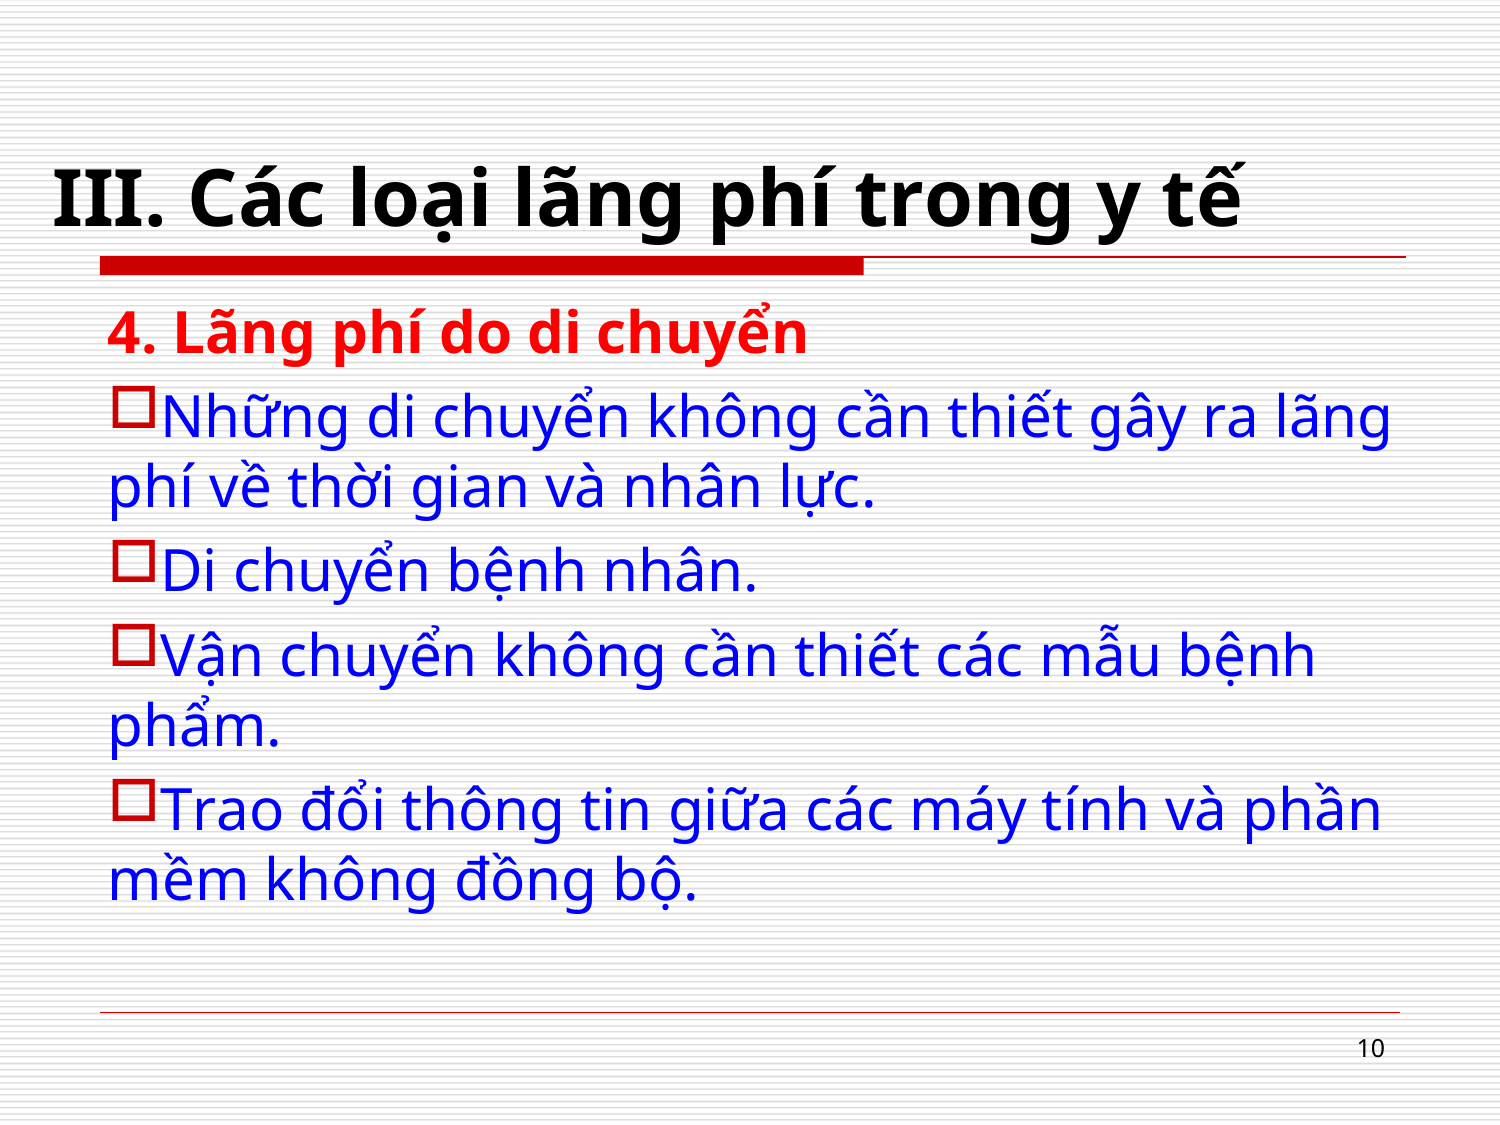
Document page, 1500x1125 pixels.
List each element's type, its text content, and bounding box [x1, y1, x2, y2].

text_box <number> [1074, 1024, 1400, 1103]
title III. Các loại lãng phí trong y tế [37, 50, 1463, 250]
picture [0, 0, 1500, 1125]
text_box 4. Lãng phí do di chuyển Những di chuyển không cần thiết gây ra lãng phí về thời gian và nhân lực. Di chuyển bệnh nhân. Vận chuyển không cần thiết các mẫu bệnh phẩm. Trao đổi thông tin giữa các máy tính và phần mềm không đồng bộ. [92, 287, 1438, 988]
